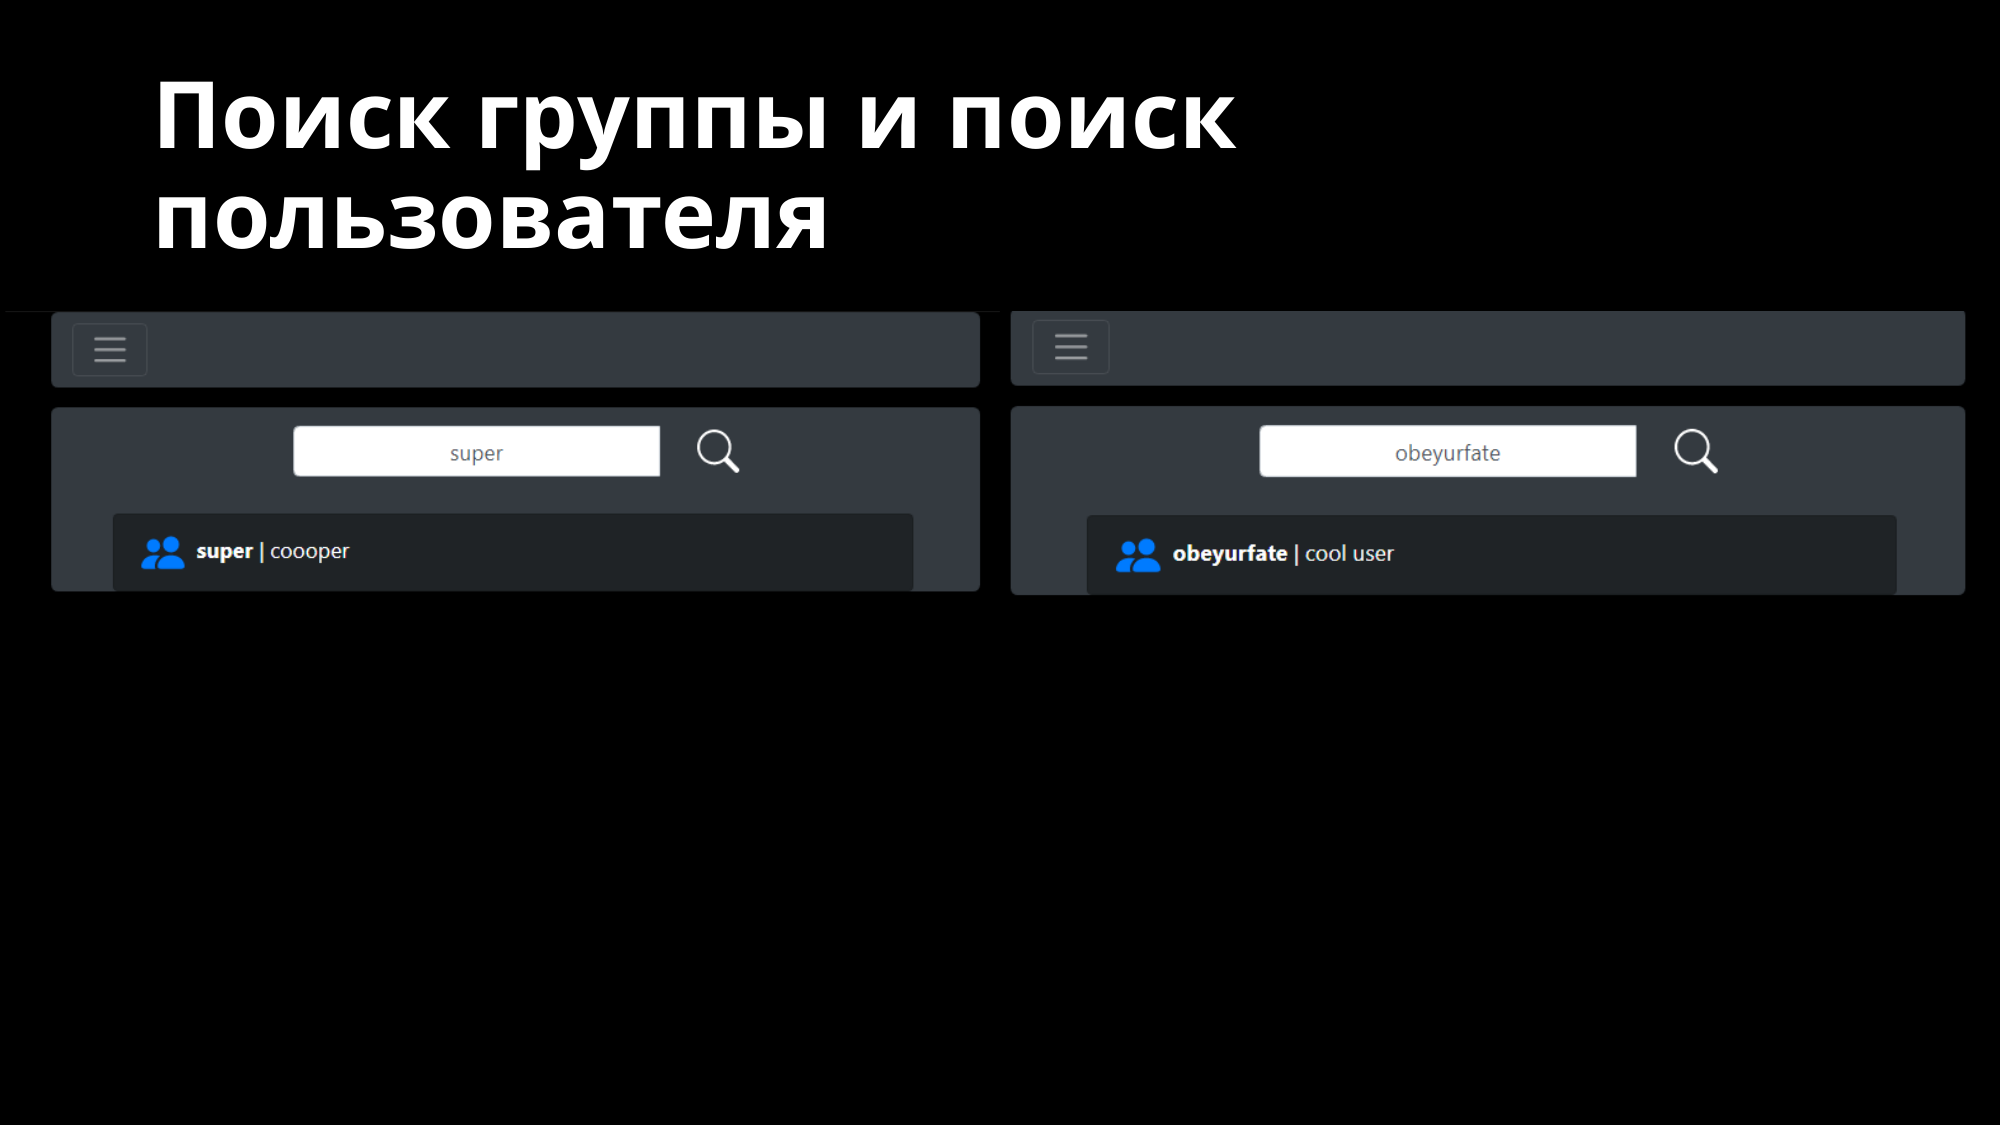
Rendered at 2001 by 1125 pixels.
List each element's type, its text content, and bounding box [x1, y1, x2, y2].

title Поиск группы и поиск пользователя [137, 59, 1863, 278]
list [5, 311, 1079, 1125]
picture [999, 311, 2000, 1122]
